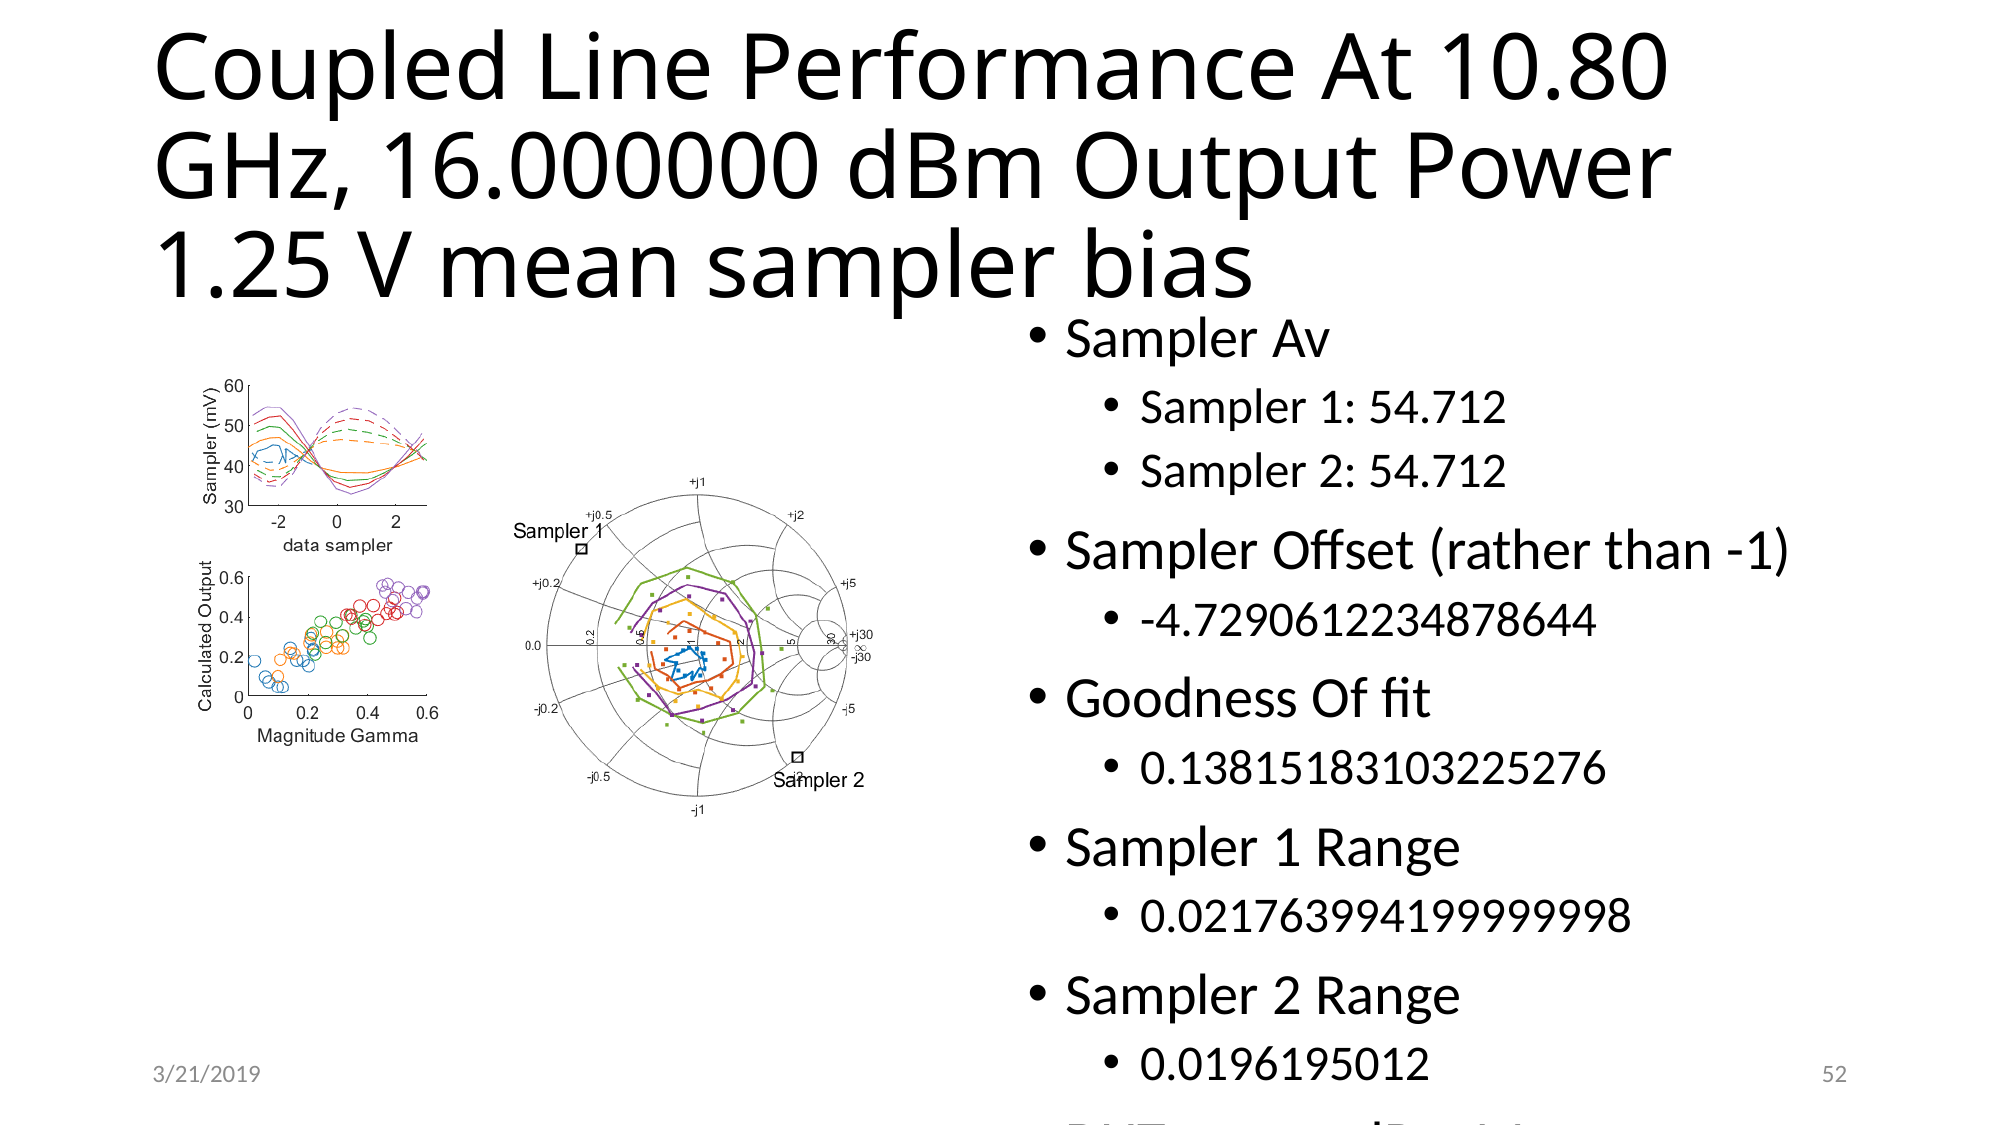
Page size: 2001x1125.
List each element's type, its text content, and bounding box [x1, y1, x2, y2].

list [137, 337, 988, 975]
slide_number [137, 1042, 588, 1103]
title Coupled Line Performance At 10.80 GHz, 16.000000 dBm Output Power 1.25 V mean sampler bias [137, 59, 1863, 278]
list Sampler Av Sampler 1: 54.712 Sampler 2: 54.712 Sampler Offset (rather than -1) -4.7290612234878644 Goodness Of fit 0.13815183103225276 Sampler 1 Range 0.021763994199999998 Sampler 2 Range 0.0196195012 DUT output dBm Mean 15.894892798812984 DUT input dBm Mean 16.341683963276111 RMS Error 0.067011837330557378 [1012, 299, 1863, 1014]
footer [662, 1042, 1338, 1103]
slide_number ‹#› [1412, 1042, 1863, 1103]
